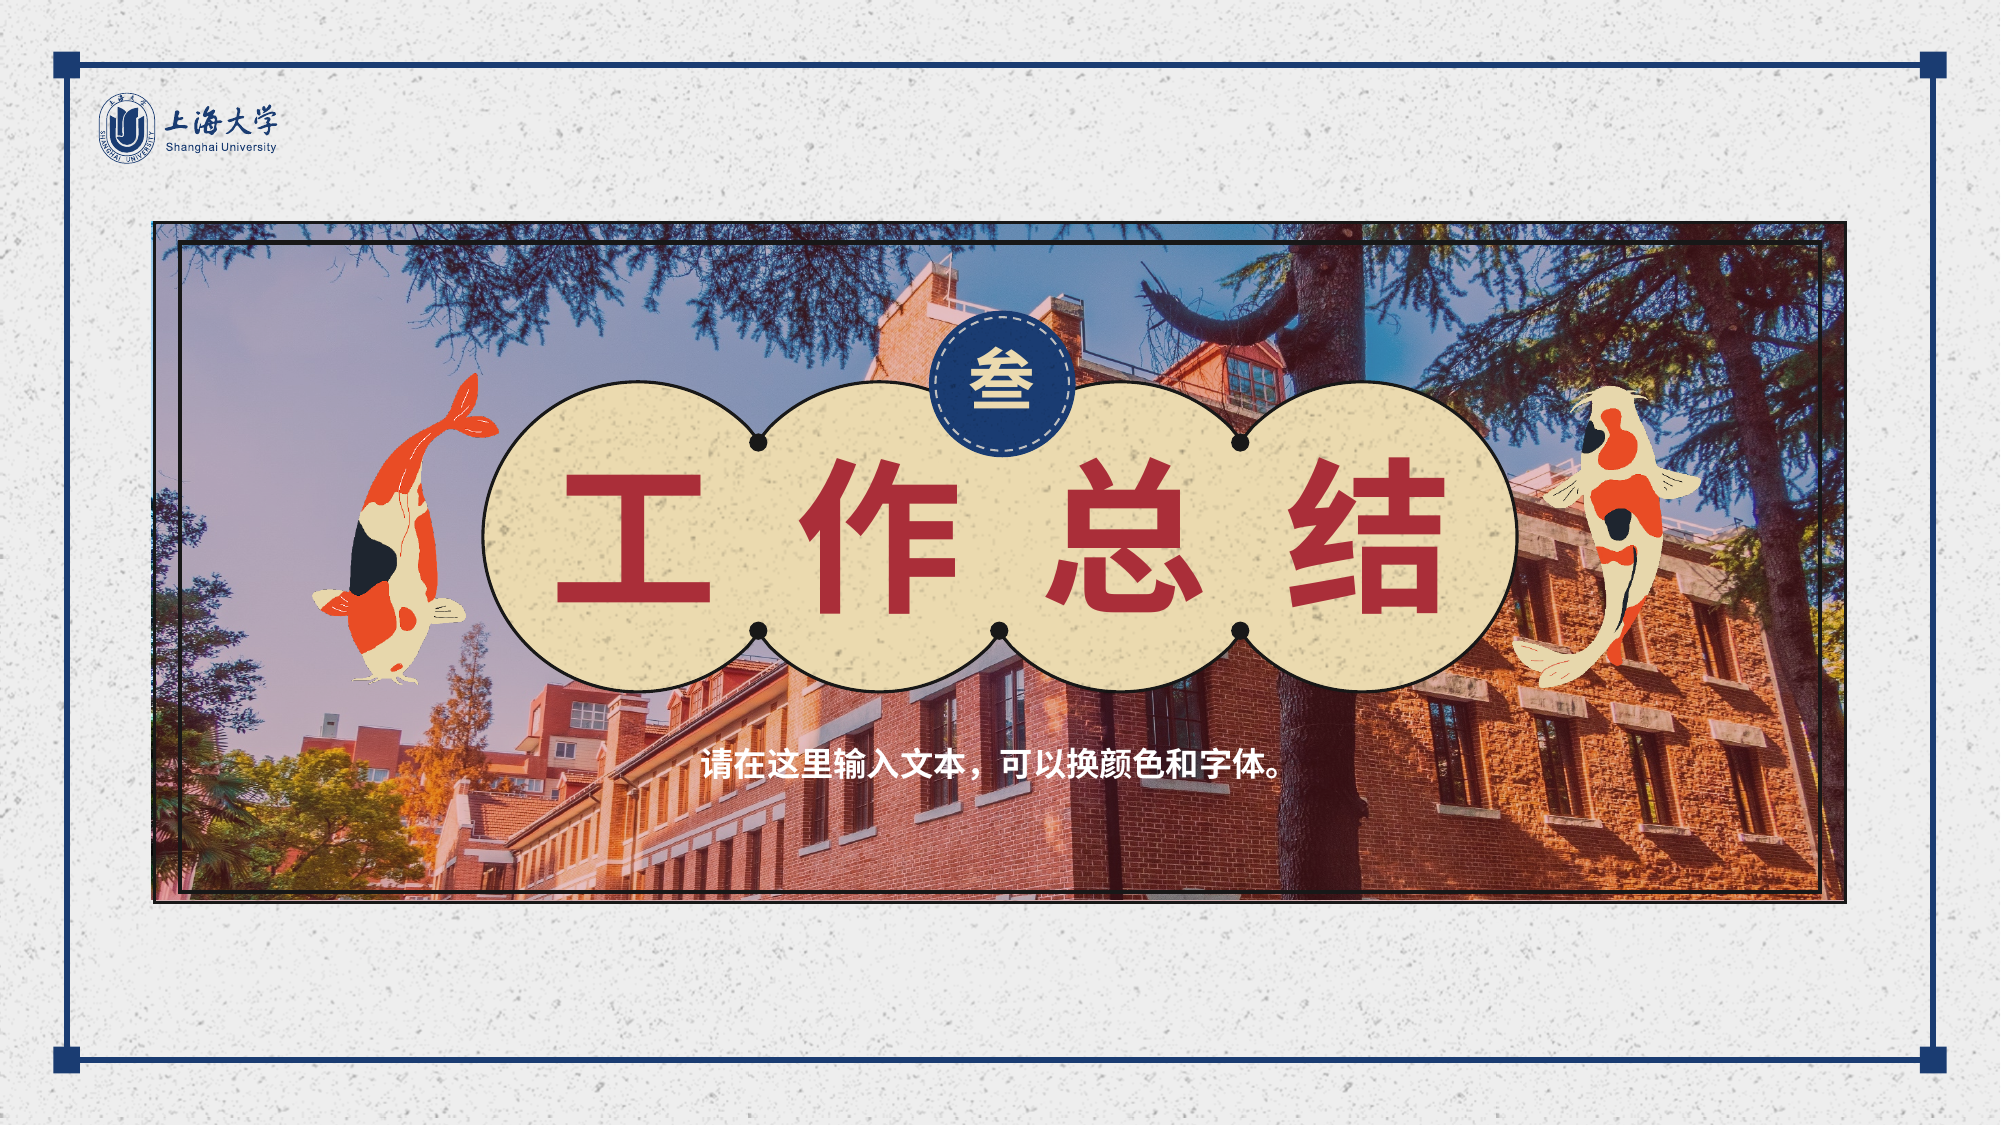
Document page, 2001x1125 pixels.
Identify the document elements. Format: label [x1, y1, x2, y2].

text_box [928, 310, 1076, 458]
picture [0, 0, 2001, 1125]
text_box [98, 92, 278, 164]
text_box [153, 221, 1847, 904]
